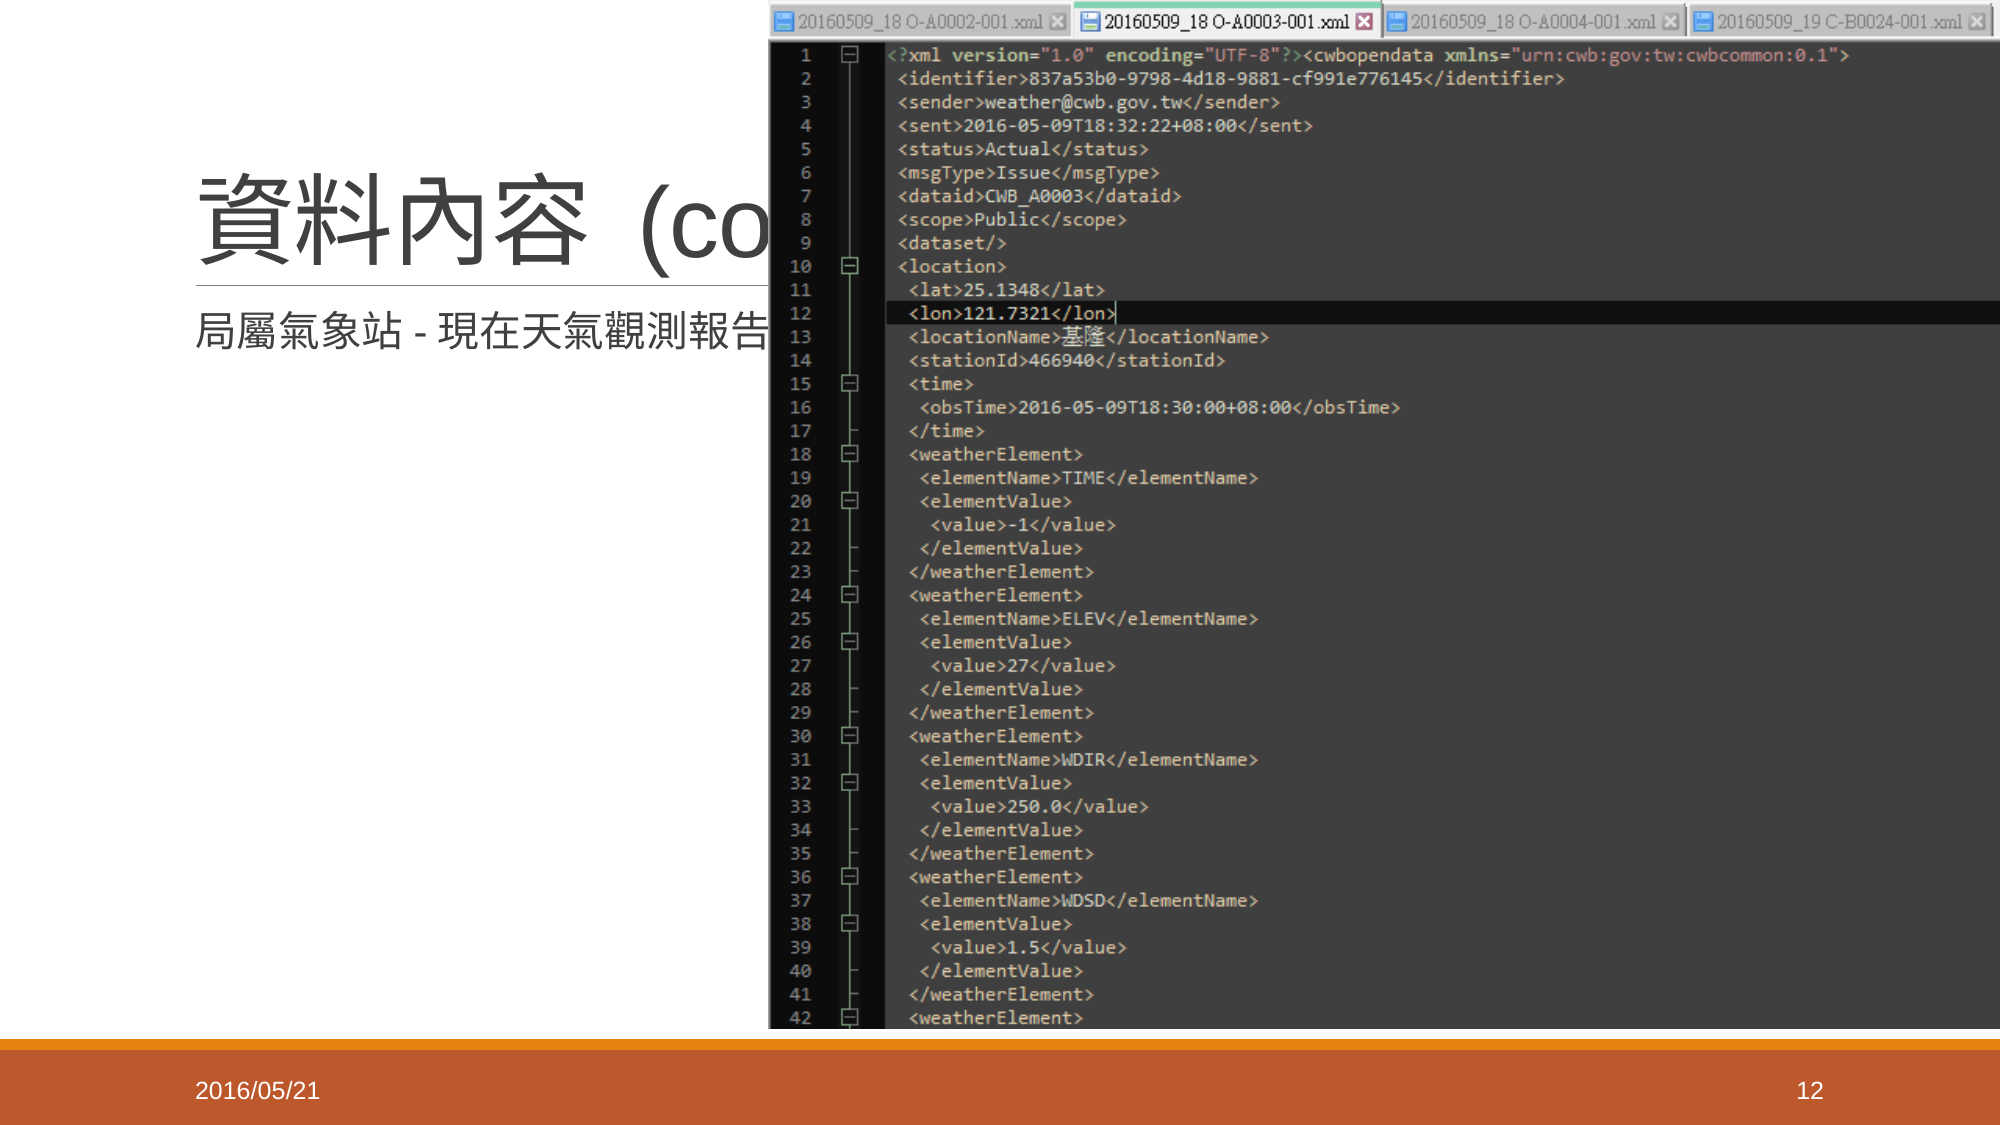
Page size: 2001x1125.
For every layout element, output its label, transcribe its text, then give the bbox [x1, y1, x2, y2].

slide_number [180, 1059, 586, 1120]
slide_number 12 [1624, 1059, 1840, 1120]
list 局屬氣象站-現在天氣觀測報告，每小時更新一次，格式XML [180, 302, 766, 963]
picture [768, 0, 2000, 1029]
title 資料內容 (cont’d) [180, 47, 766, 285]
